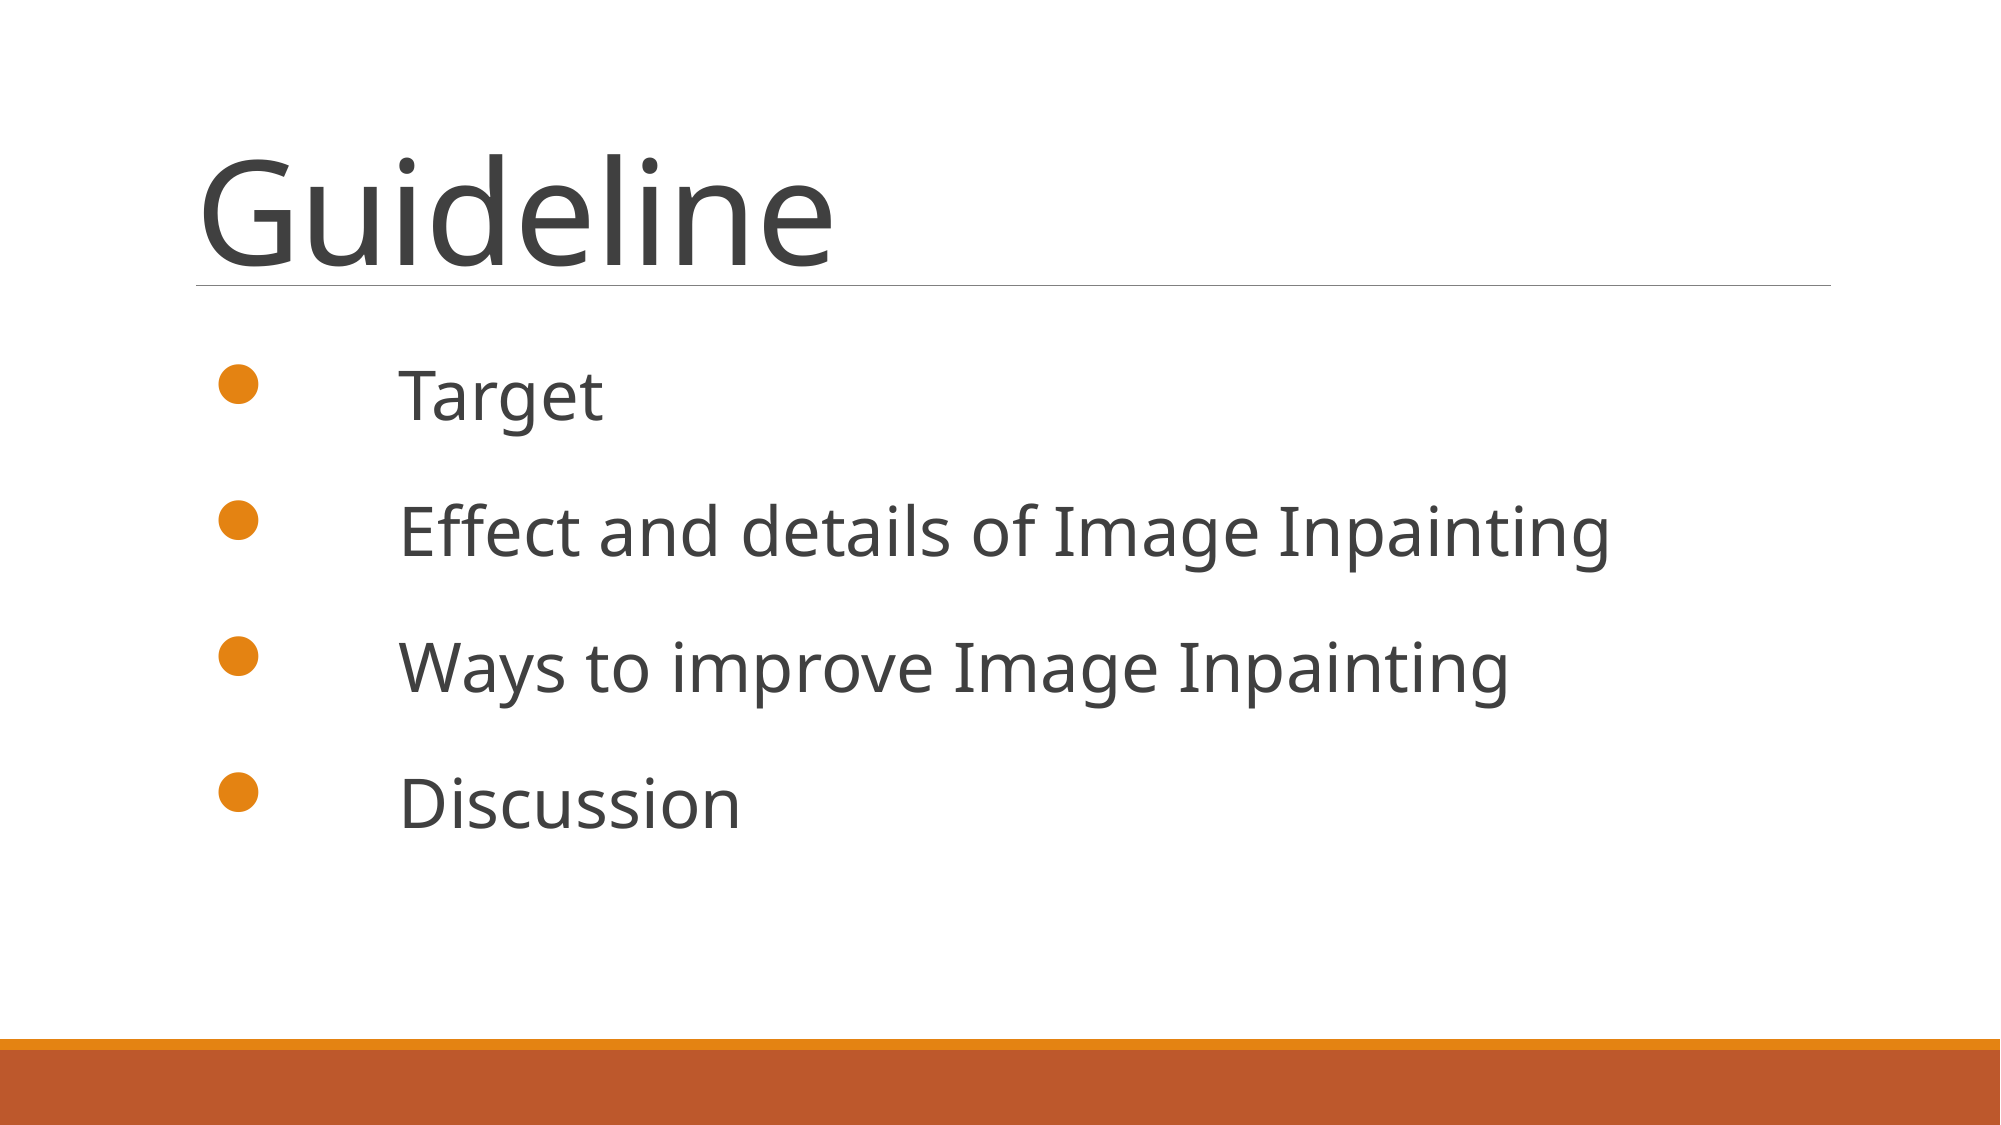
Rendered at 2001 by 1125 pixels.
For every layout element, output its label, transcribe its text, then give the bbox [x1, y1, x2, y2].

list Target Effect and details of Image Inpainting Ways to improve Image Inpainting Discussion [180, 302, 1830, 880]
title Guideline [180, 64, 1830, 302]
